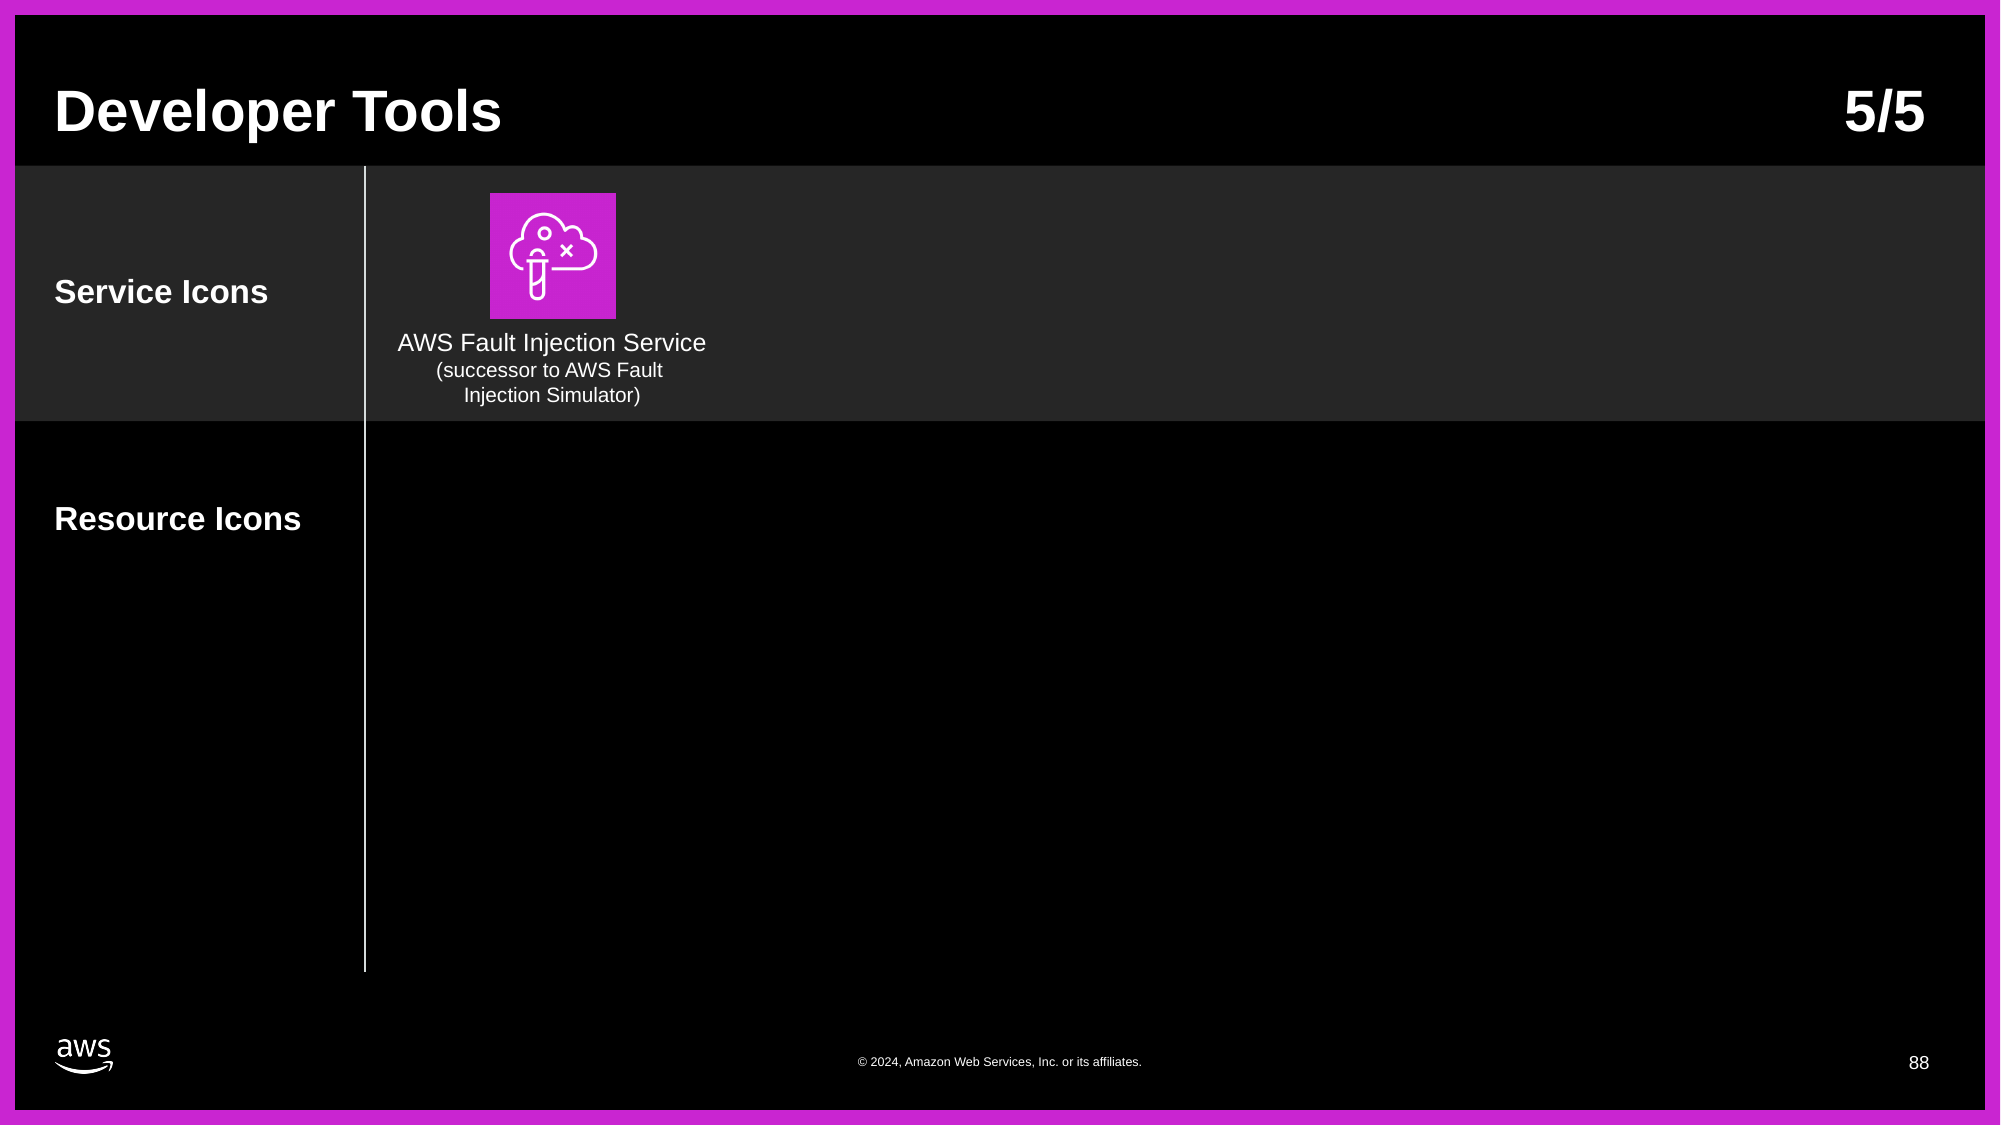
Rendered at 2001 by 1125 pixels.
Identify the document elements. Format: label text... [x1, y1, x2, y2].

text_box AWS Fault Injection Service (successor to AWS Fault Injection Simulator) [365, 319, 740, 414]
title Developer Tools 5/5 [39, 59, 1945, 166]
picture [55, 1039, 113, 1074]
picture [490, 193, 616, 319]
footer © 2024, Amazon Web Services, Inc. or its affiliates. [662, 1031, 1338, 1092]
slide_number 88 [1494, 1031, 1945, 1092]
